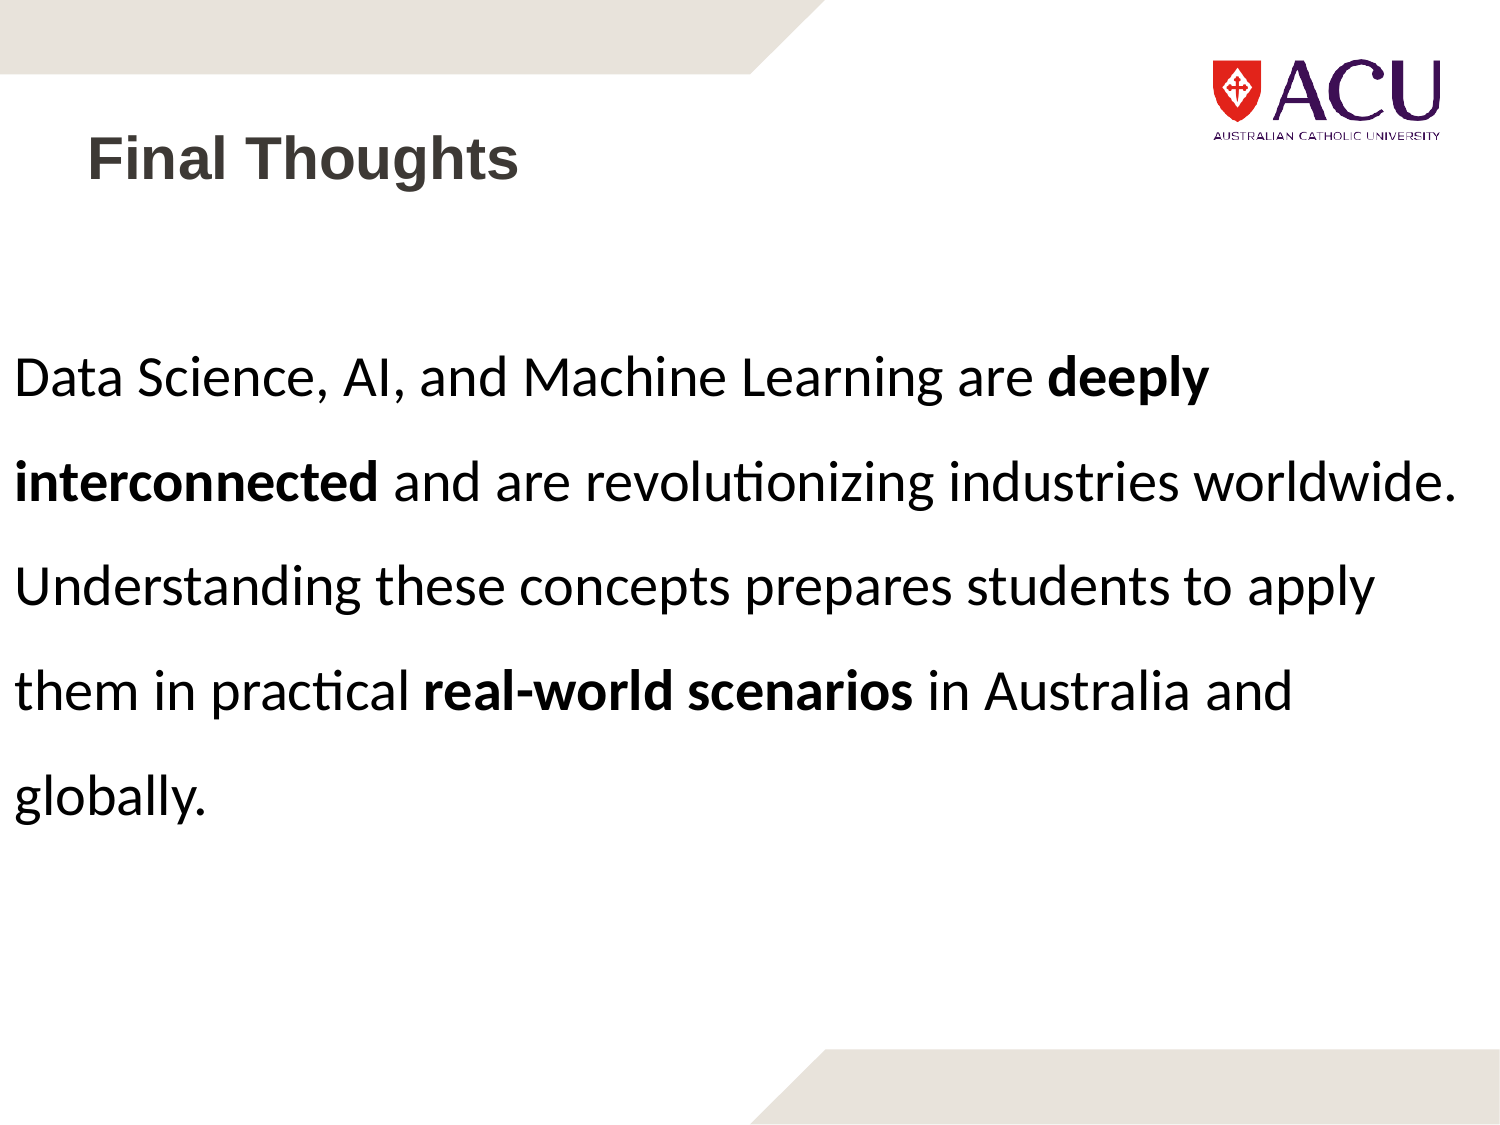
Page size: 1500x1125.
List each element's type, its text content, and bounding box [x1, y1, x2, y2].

picture [1213, 59, 1440, 140]
text_box Data Science, AI, and Machine Learning are deeply interconnected and are revolutionizing industries worldwide. Understanding these concepts prepares students to apply them in practical real-world scenarios in Australia and globally. [0, 295, 1500, 835]
title Final Thoughts [85, 116, 1161, 295]
